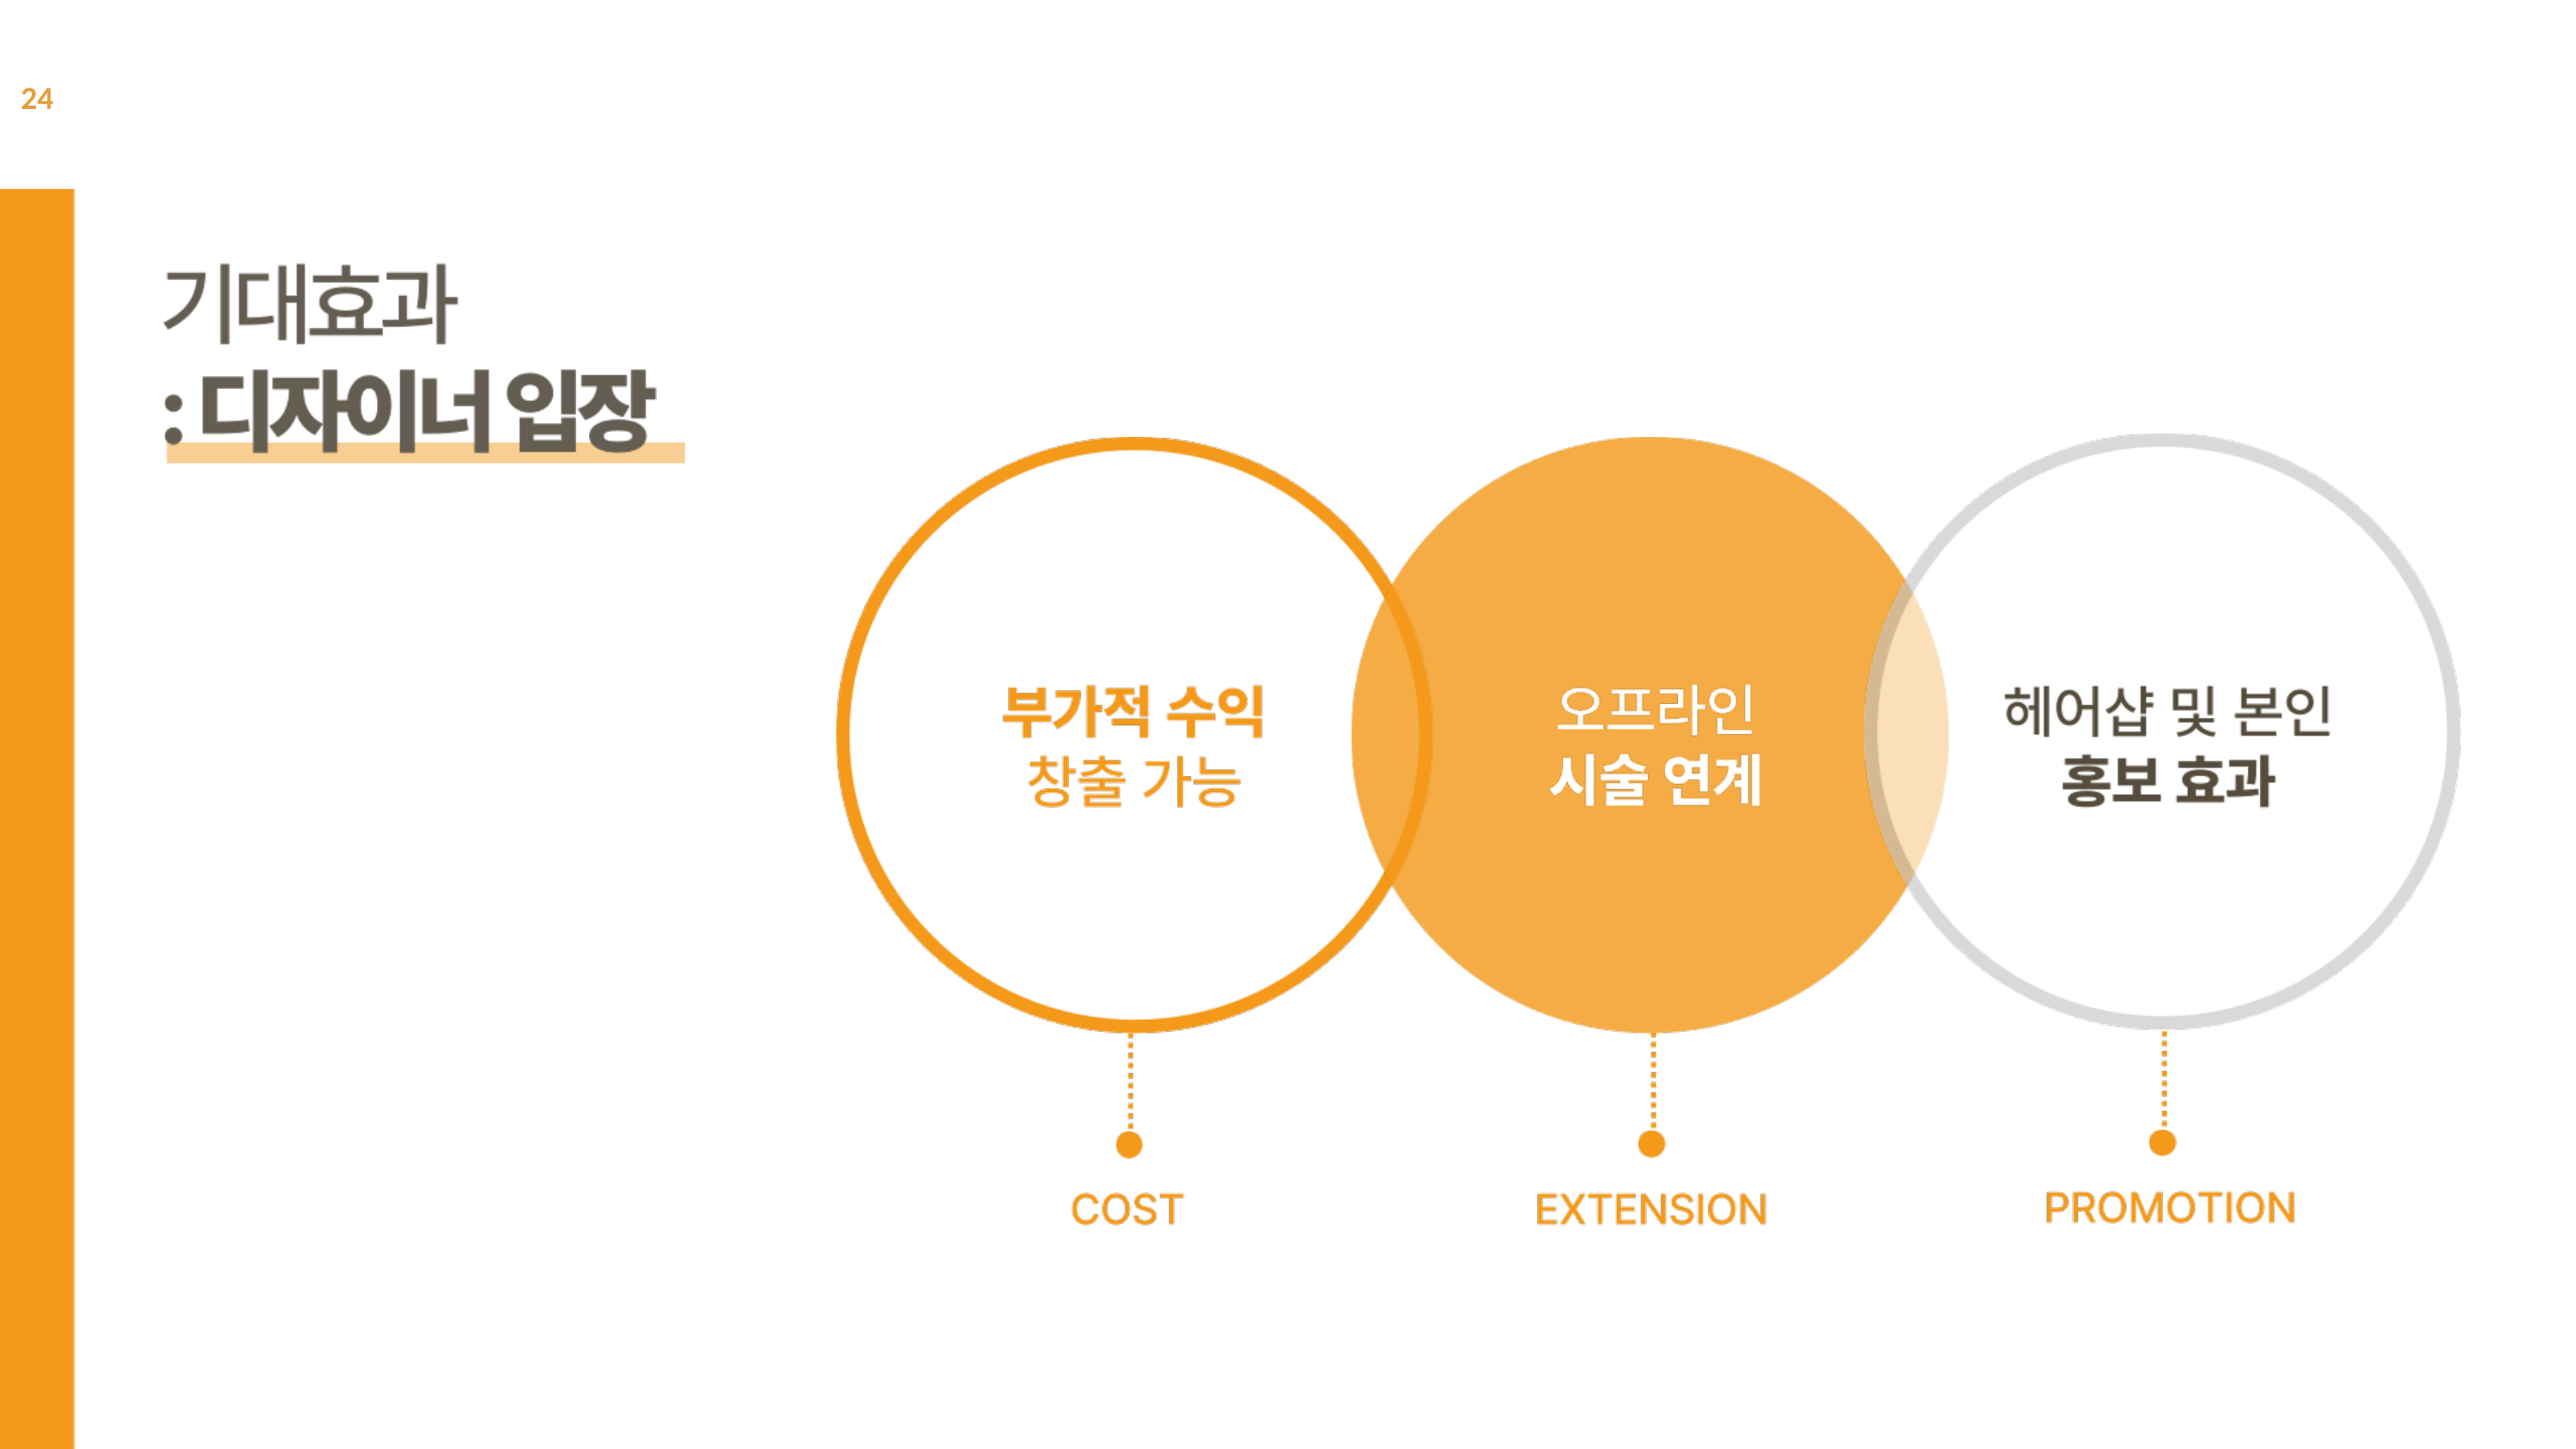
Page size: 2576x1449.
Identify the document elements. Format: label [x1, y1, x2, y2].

picture [131, 166, 745, 712]
text_box [770, 433, 2462, 1279]
picture [0, 0, 76, 1449]
